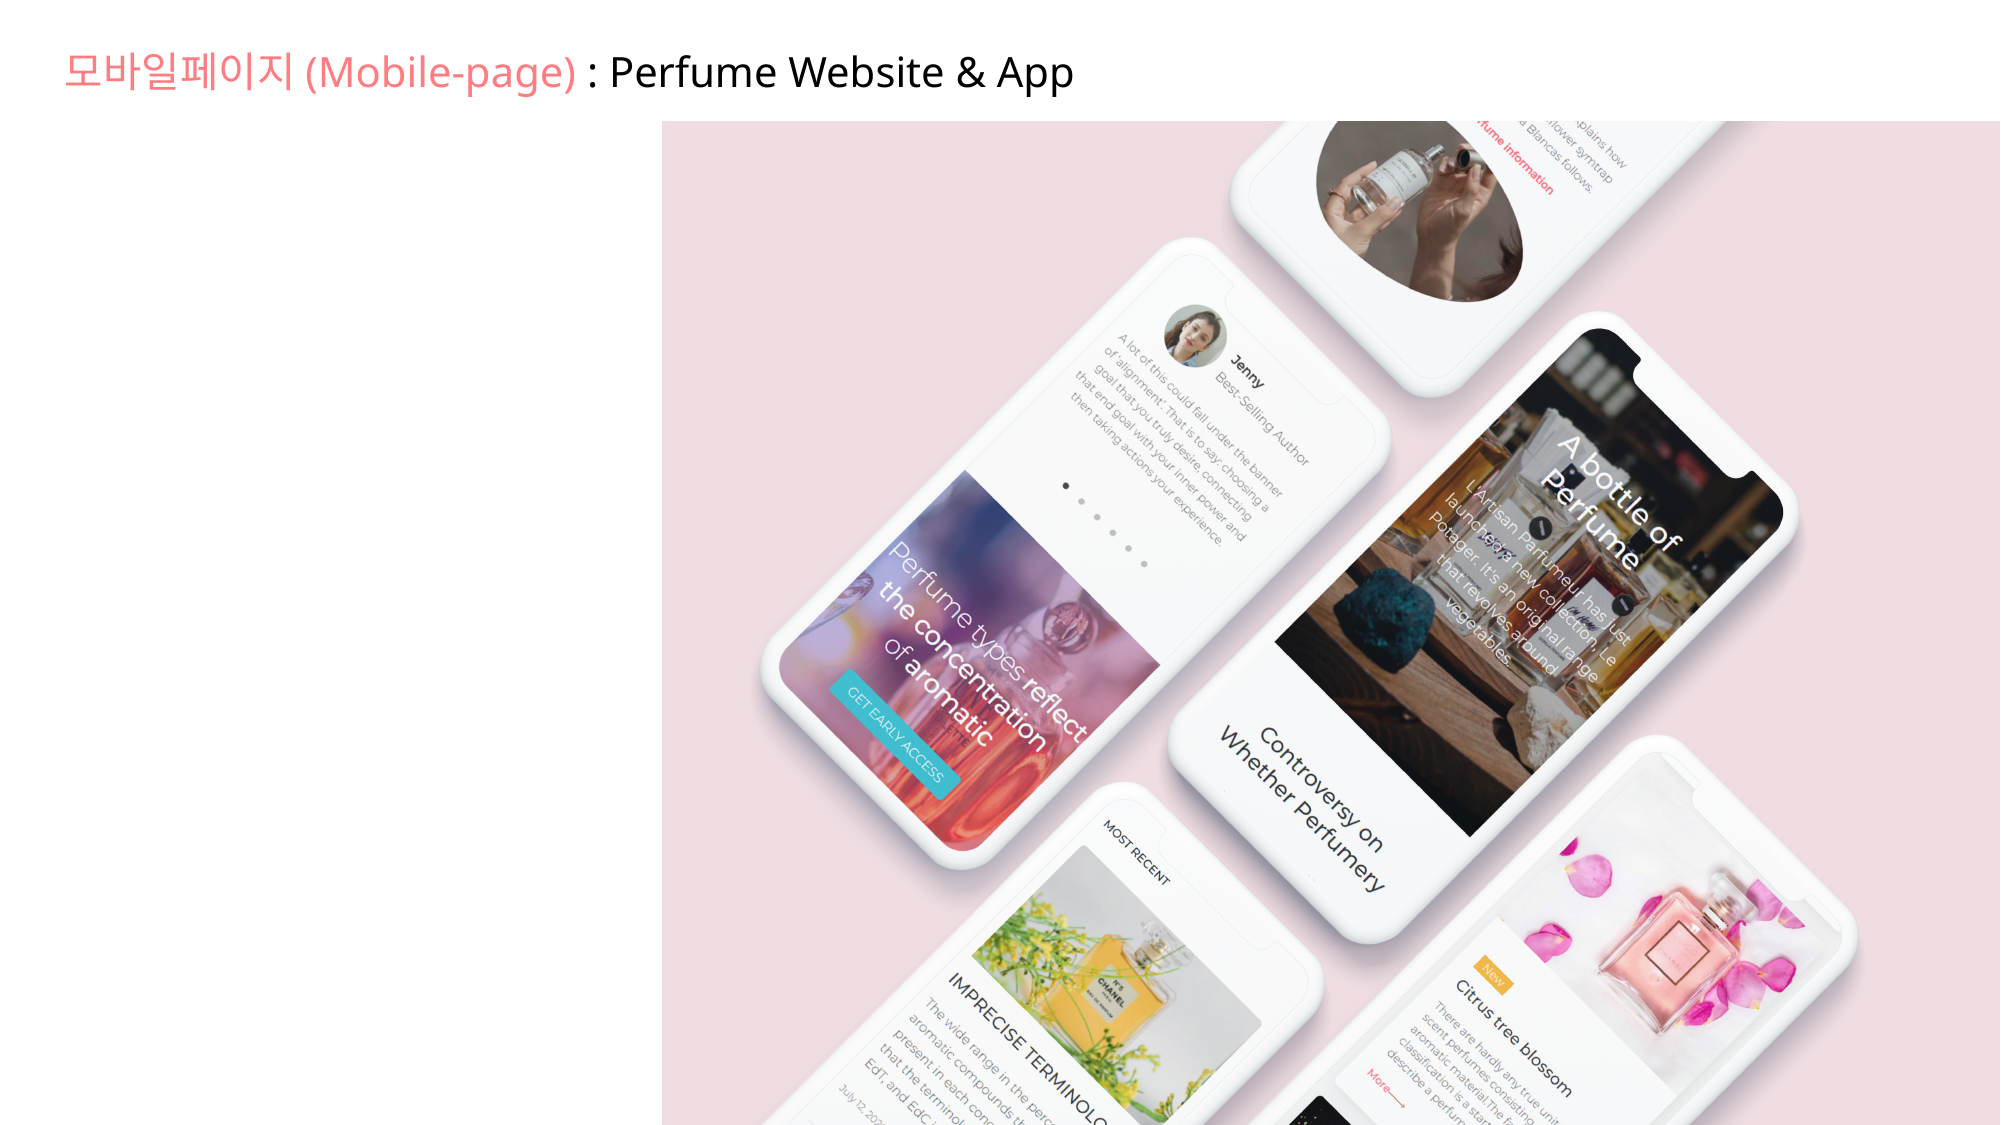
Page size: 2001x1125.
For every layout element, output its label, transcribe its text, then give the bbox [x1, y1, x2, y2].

picture [662, 121, 2000, 1125]
title 모바일페이지(Mobile-page) : Perfume Website & App [49, 32, 1962, 117]
